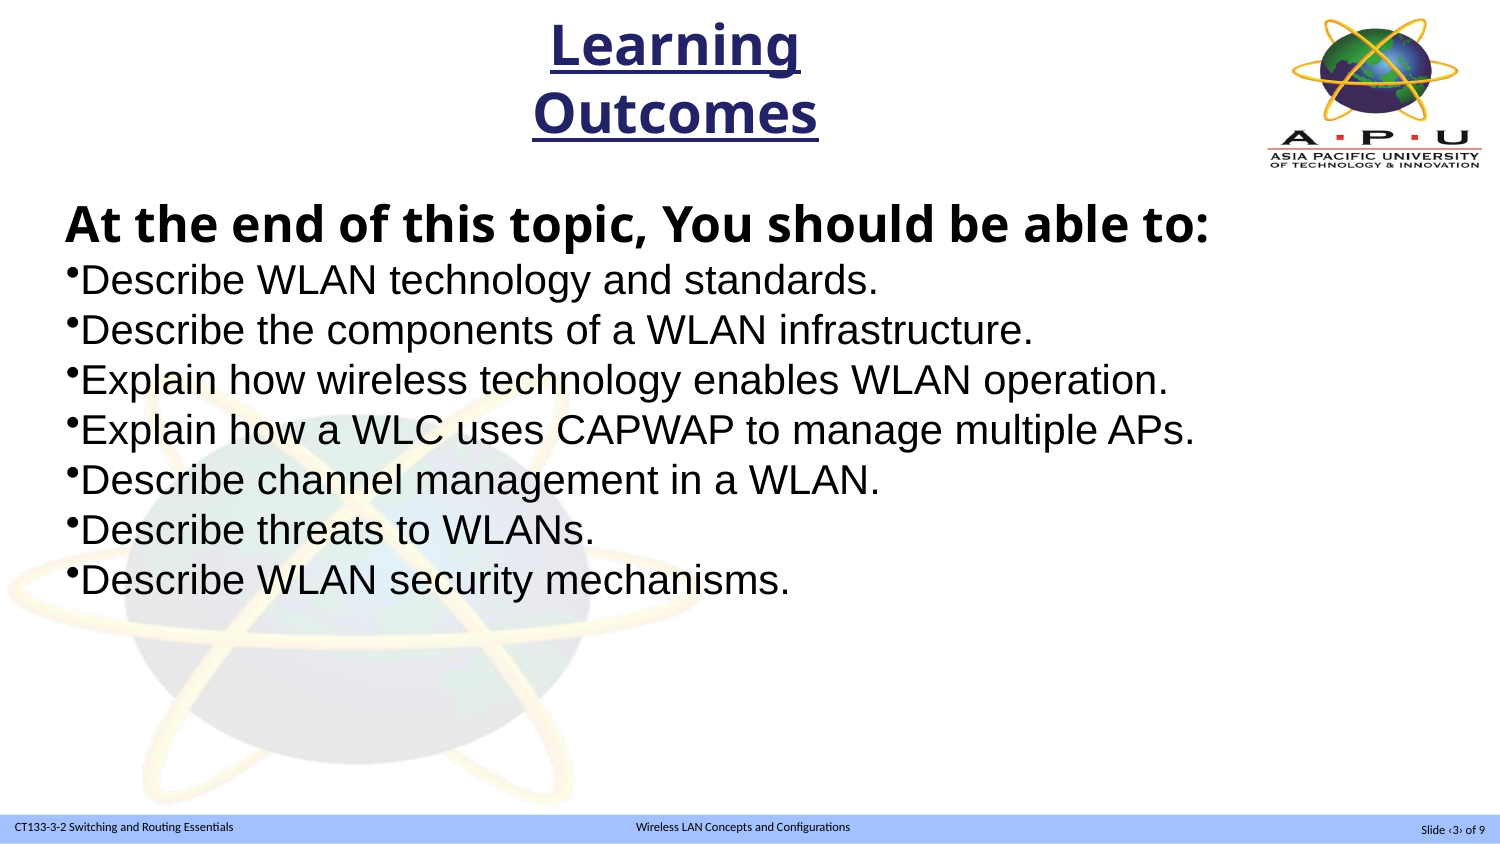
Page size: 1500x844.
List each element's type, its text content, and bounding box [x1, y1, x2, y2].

list At the end of this topic, You should be able to: Describe WLAN technology and standards. Describe the components of a WLAN infrastructure. Explain how wireless technology enables WLAN operation. Explain how a WLC uses CAPWAP to manage multiple APs. Describe channel management in a WLAN. Describe threats to WLANs. Describe WLAN security mechanisms. [50, 185, 1401, 742]
picture [1251, 0, 1500, 187]
footer Slide ‹3› of 9 [1024, 814, 1500, 844]
title Learning Outcomes [391, 0, 961, 156]
